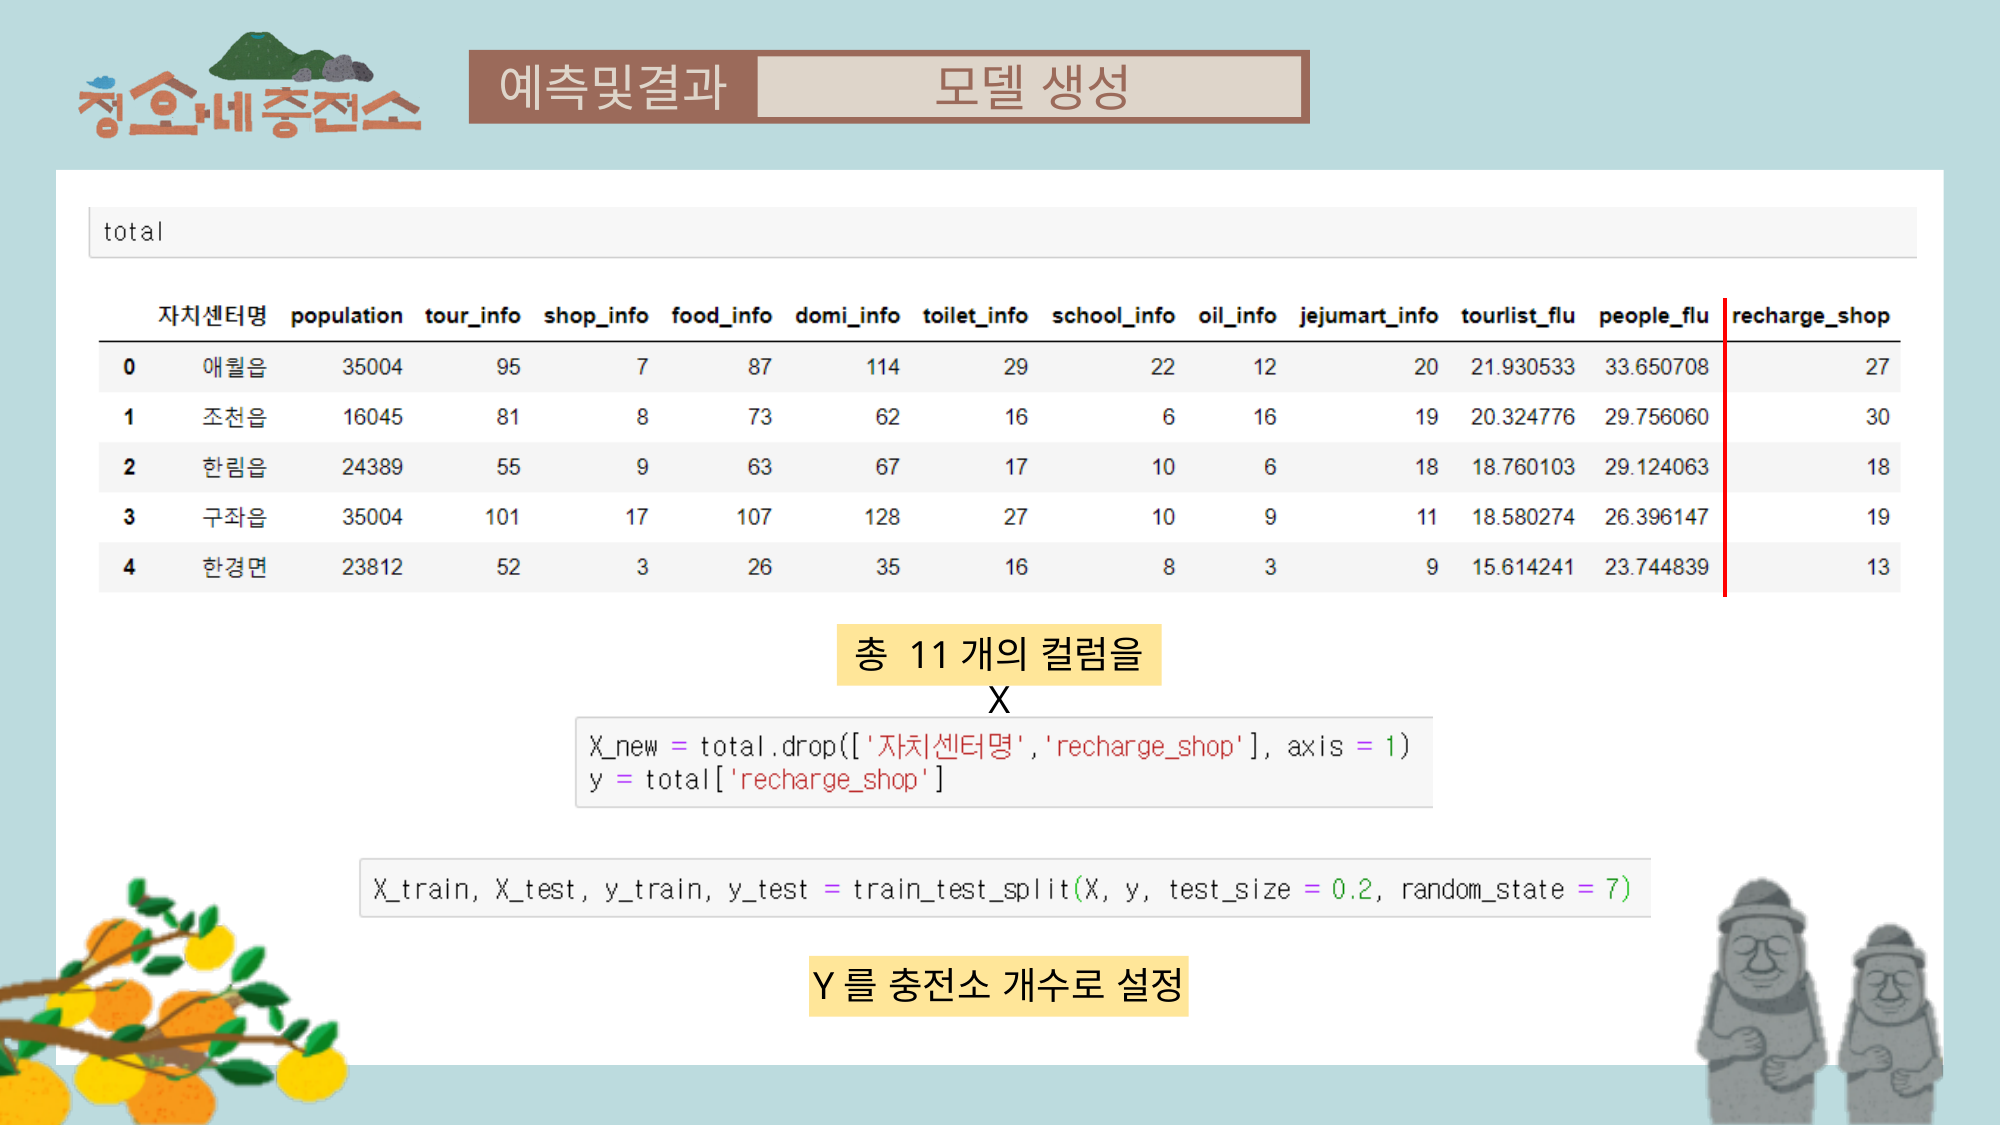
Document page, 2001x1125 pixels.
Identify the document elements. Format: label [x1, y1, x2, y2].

text_box [55, 169, 1945, 1066]
text_box [347, 624, 1651, 1017]
text_box [468, 48, 1310, 126]
picture [83, 207, 1917, 598]
picture [1657, 867, 1967, 1125]
picture [0, 858, 366, 1125]
text_box [74, 18, 422, 143]
